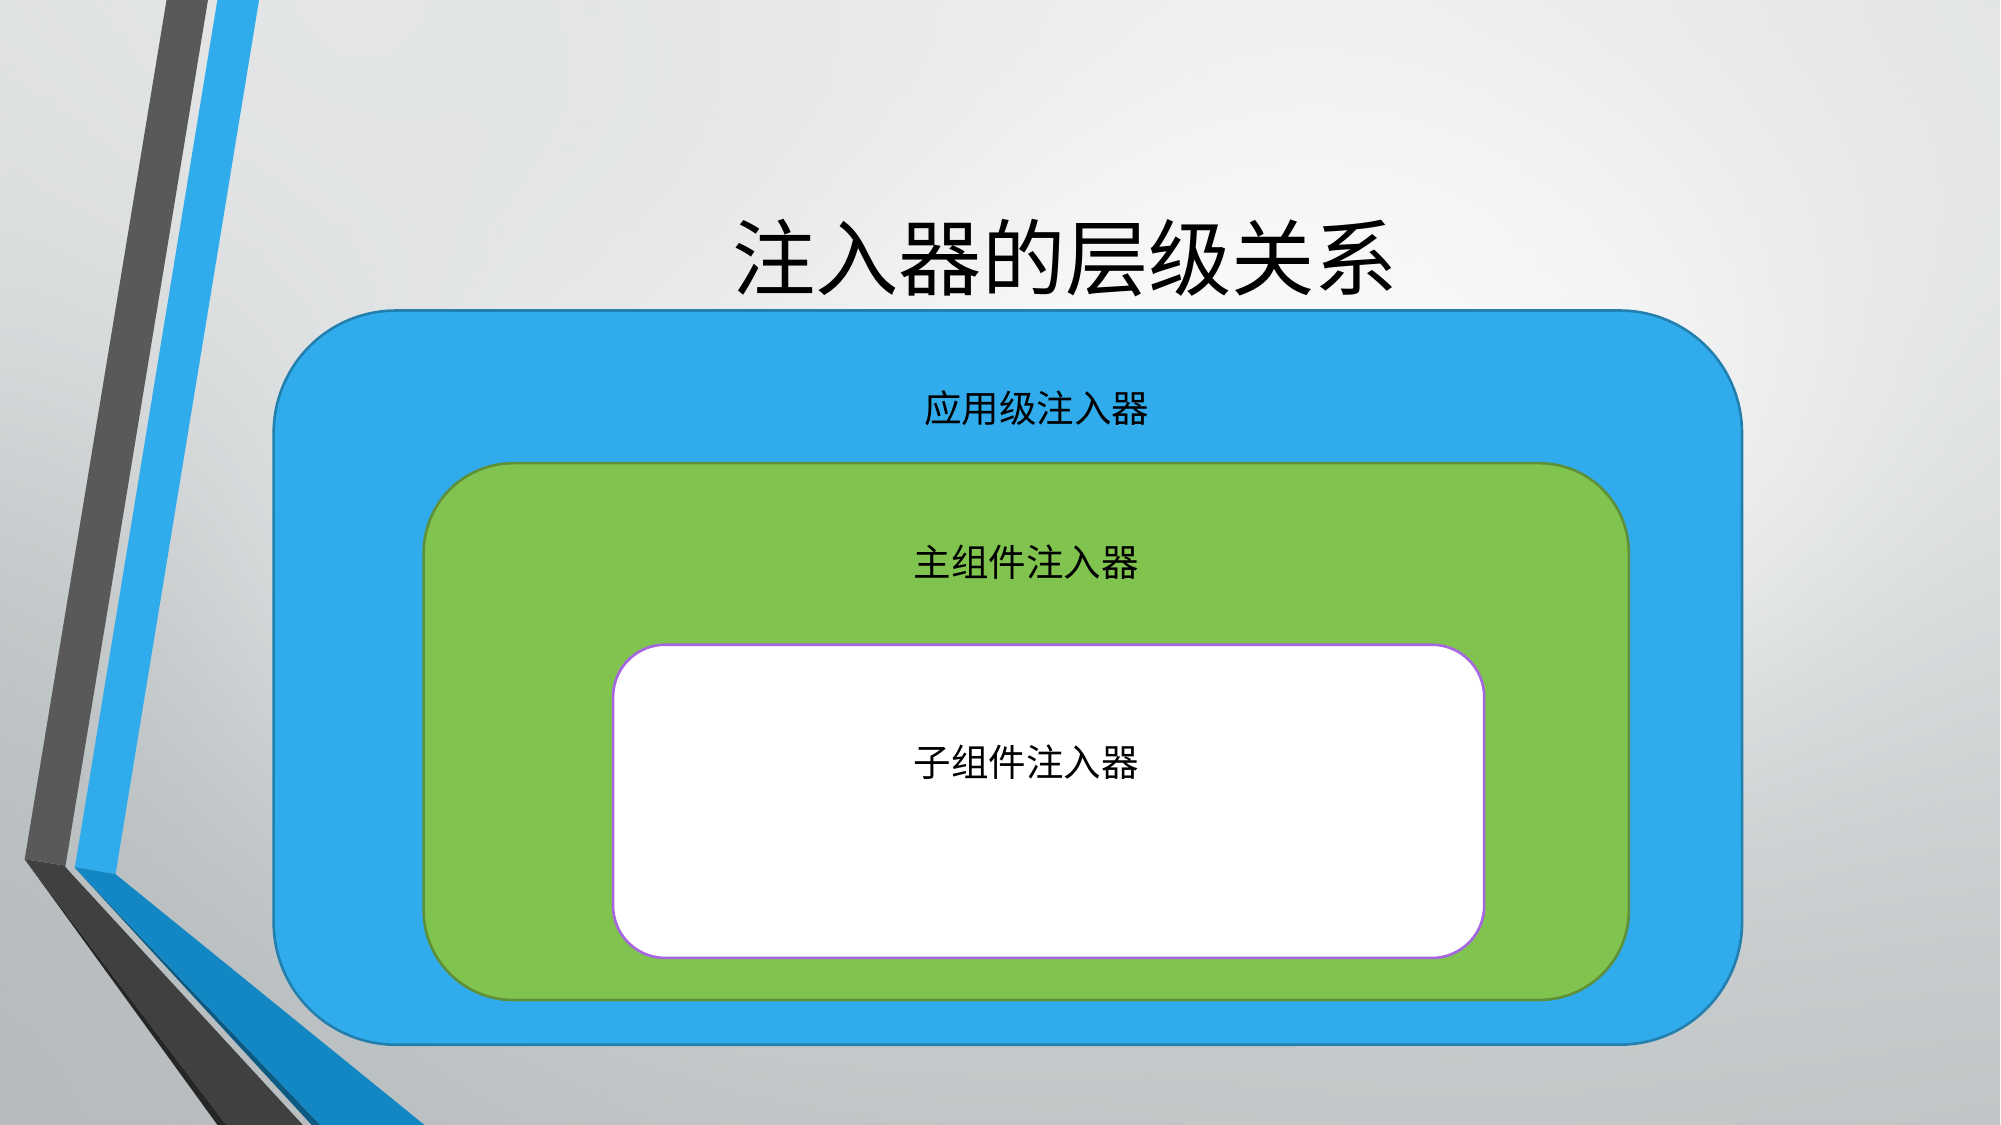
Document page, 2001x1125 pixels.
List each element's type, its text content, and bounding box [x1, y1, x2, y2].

text_box 主组件注入器 [790, 531, 1262, 591]
text_box [272, 309, 1744, 1047]
title 注入器的层级关系 [243, 112, 1887, 400]
text_box 应用级注入器 [801, 377, 1273, 438]
text_box [611, 643, 1486, 960]
text_box [422, 461, 1631, 1002]
text_box 子组件注入器 [790, 731, 1262, 792]
